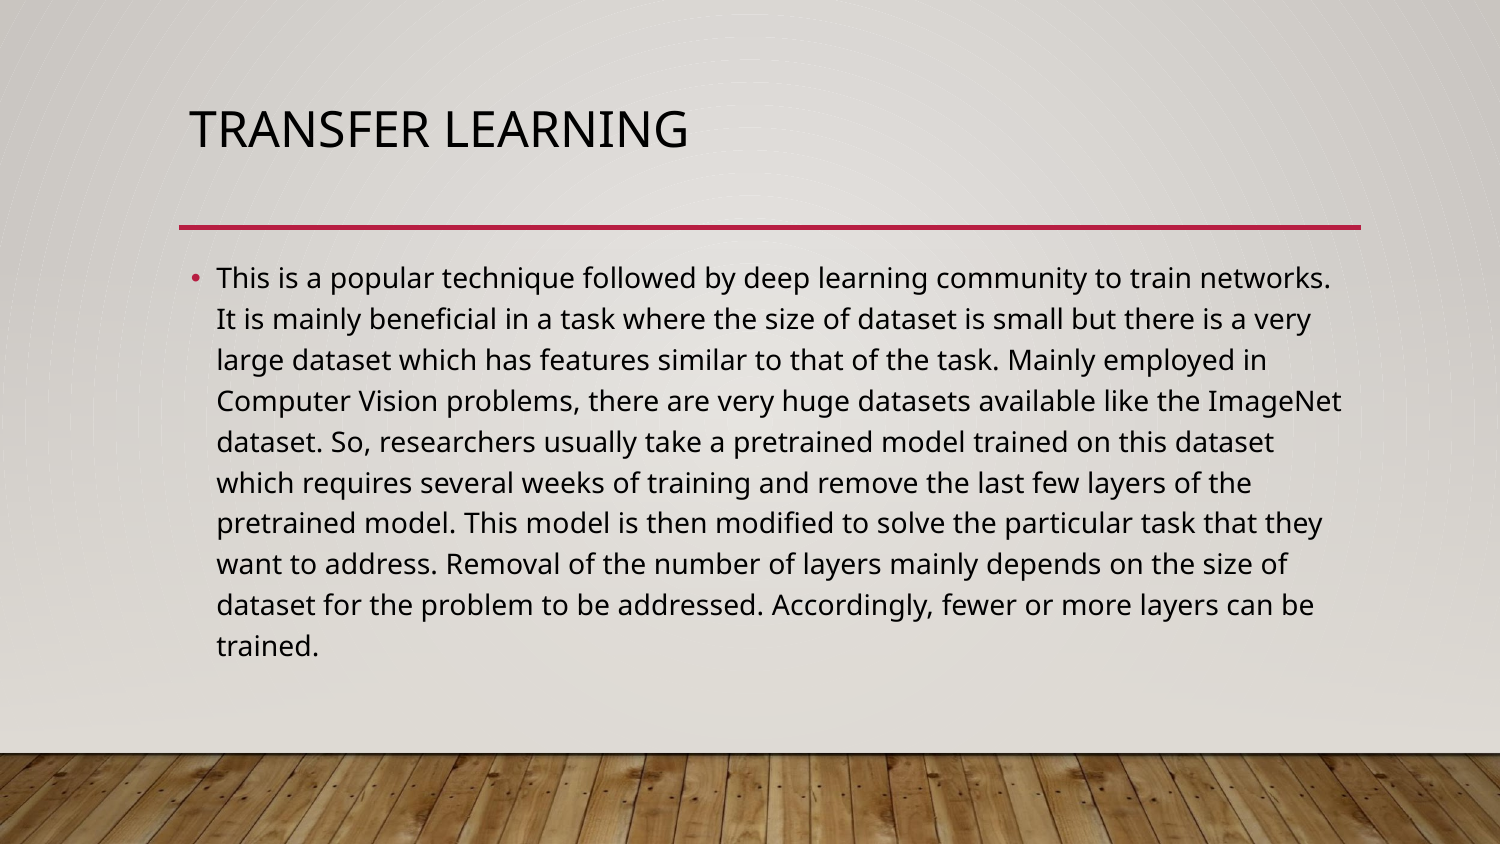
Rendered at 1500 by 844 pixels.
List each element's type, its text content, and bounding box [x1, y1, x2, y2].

title TRANSFER LEARNING [178, 98, 1361, 229]
list This is a popular technique followed by deep learning community to train networks. It is mainly beneficial in a task where the size of dataset is small but there is a very large dataset which has features similar to that of the task. Mainly employed in Computer Vision problems, there are very huge datasets available like the ImageNet dataset. So, researchers usually take a pretrained model trained on this dataset which requires several weeks of training and remove the last few layers of the pretrained model. This model is then modified to solve the particular task that they want to address. Removal of the number of layers mainly depends on the size of dataset for the problem to be addressed. Accordingly, fewer or more layers can be trained. [178, 247, 1361, 673]
picture [0, 753, 1500, 844]
